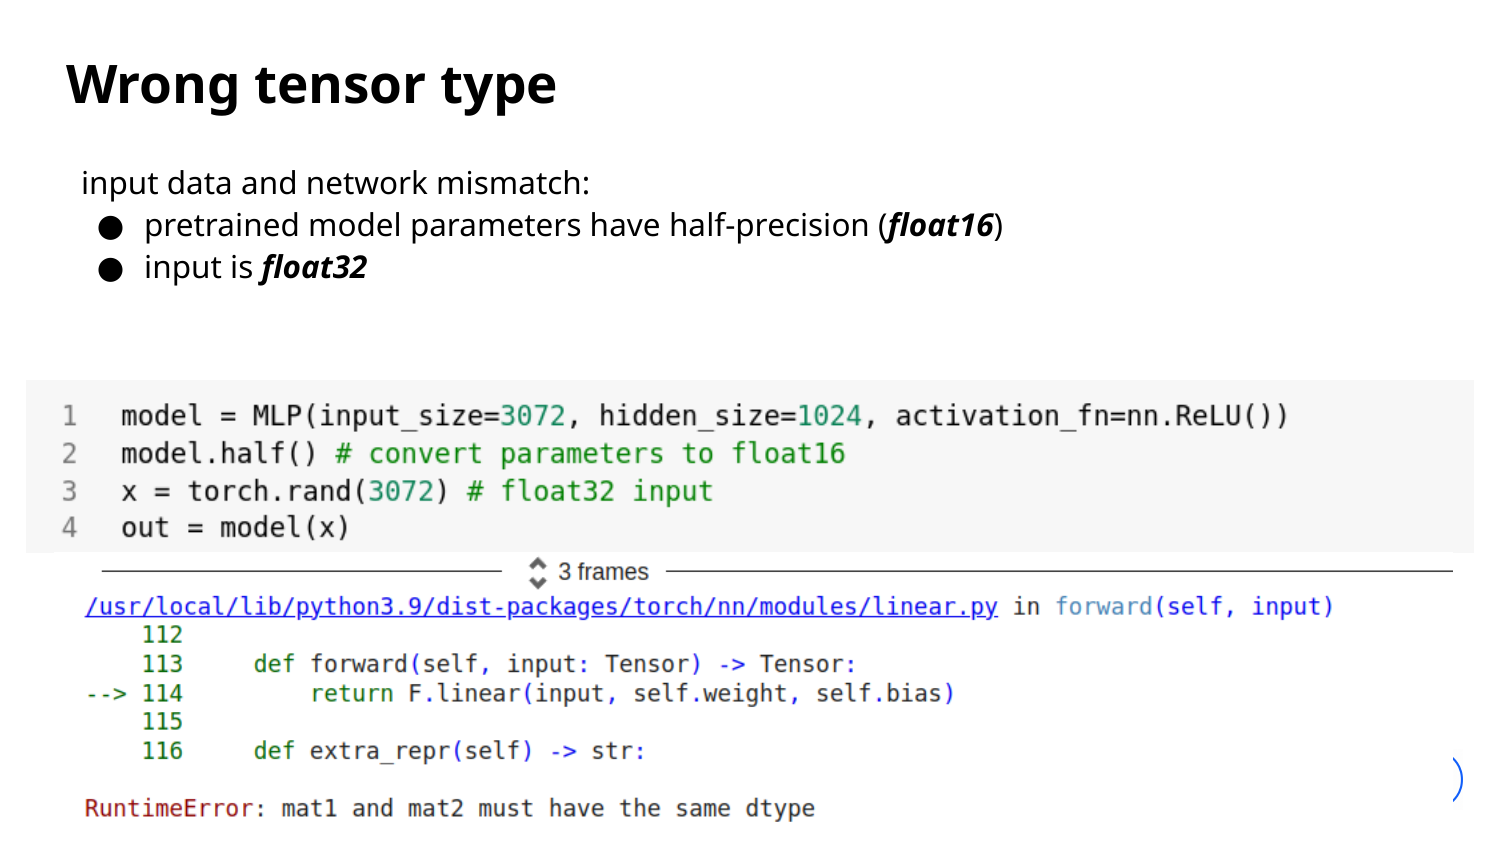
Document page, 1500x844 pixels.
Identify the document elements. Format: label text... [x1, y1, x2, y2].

title Wrong tensor type [51, 35, 1449, 130]
picture [26, 380, 1474, 838]
list input data and network mismatch: pretrained model parameters have half-precision (float16) input is float32 [66, 148, 1441, 378]
